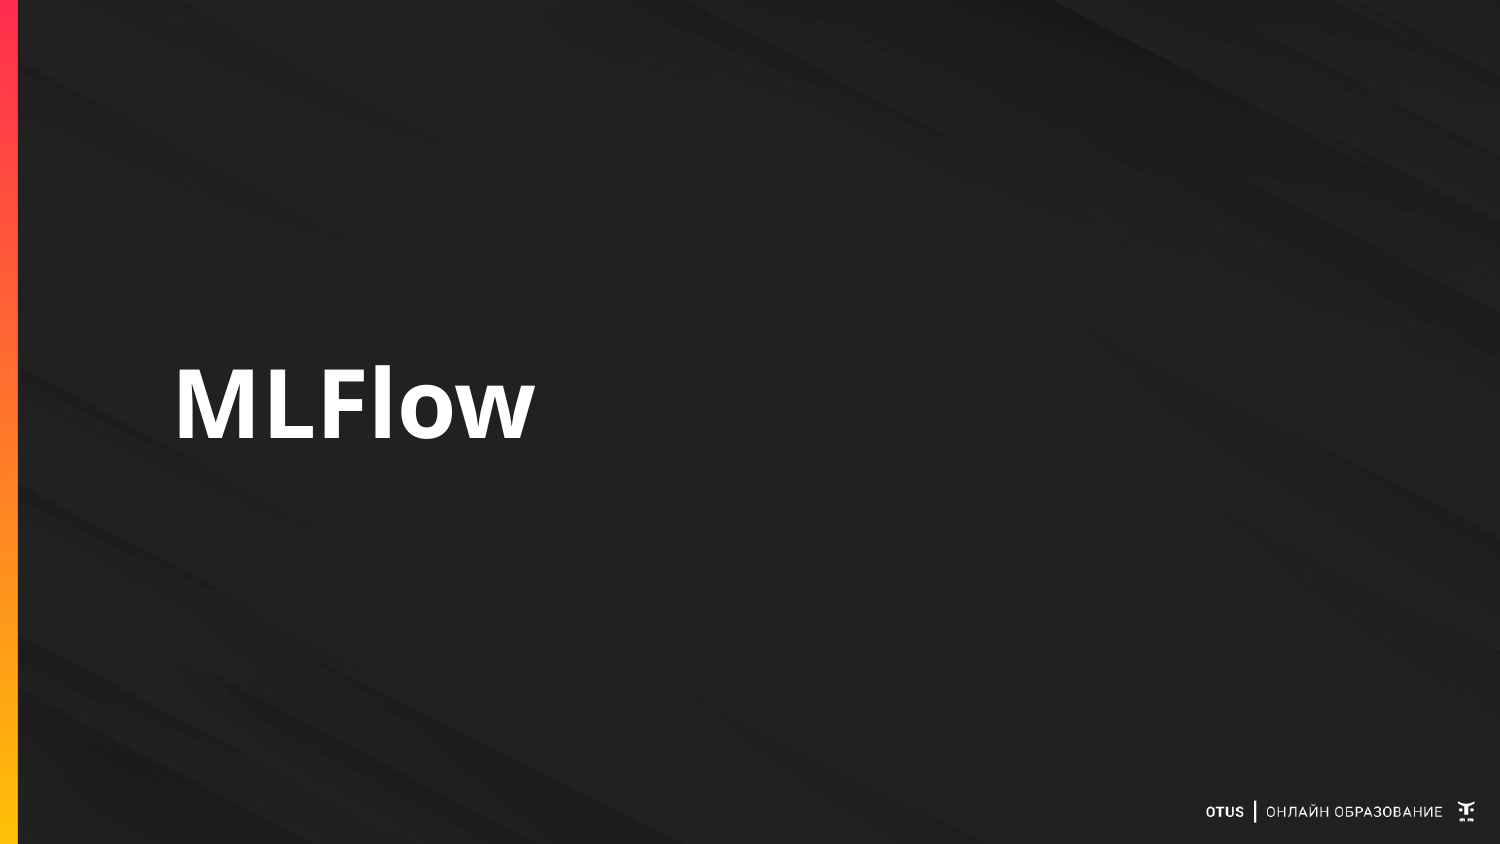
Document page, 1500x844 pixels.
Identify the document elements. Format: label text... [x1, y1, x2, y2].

title MLFlow [156, 65, 1294, 737]
picture [0, 0, 1500, 844]
